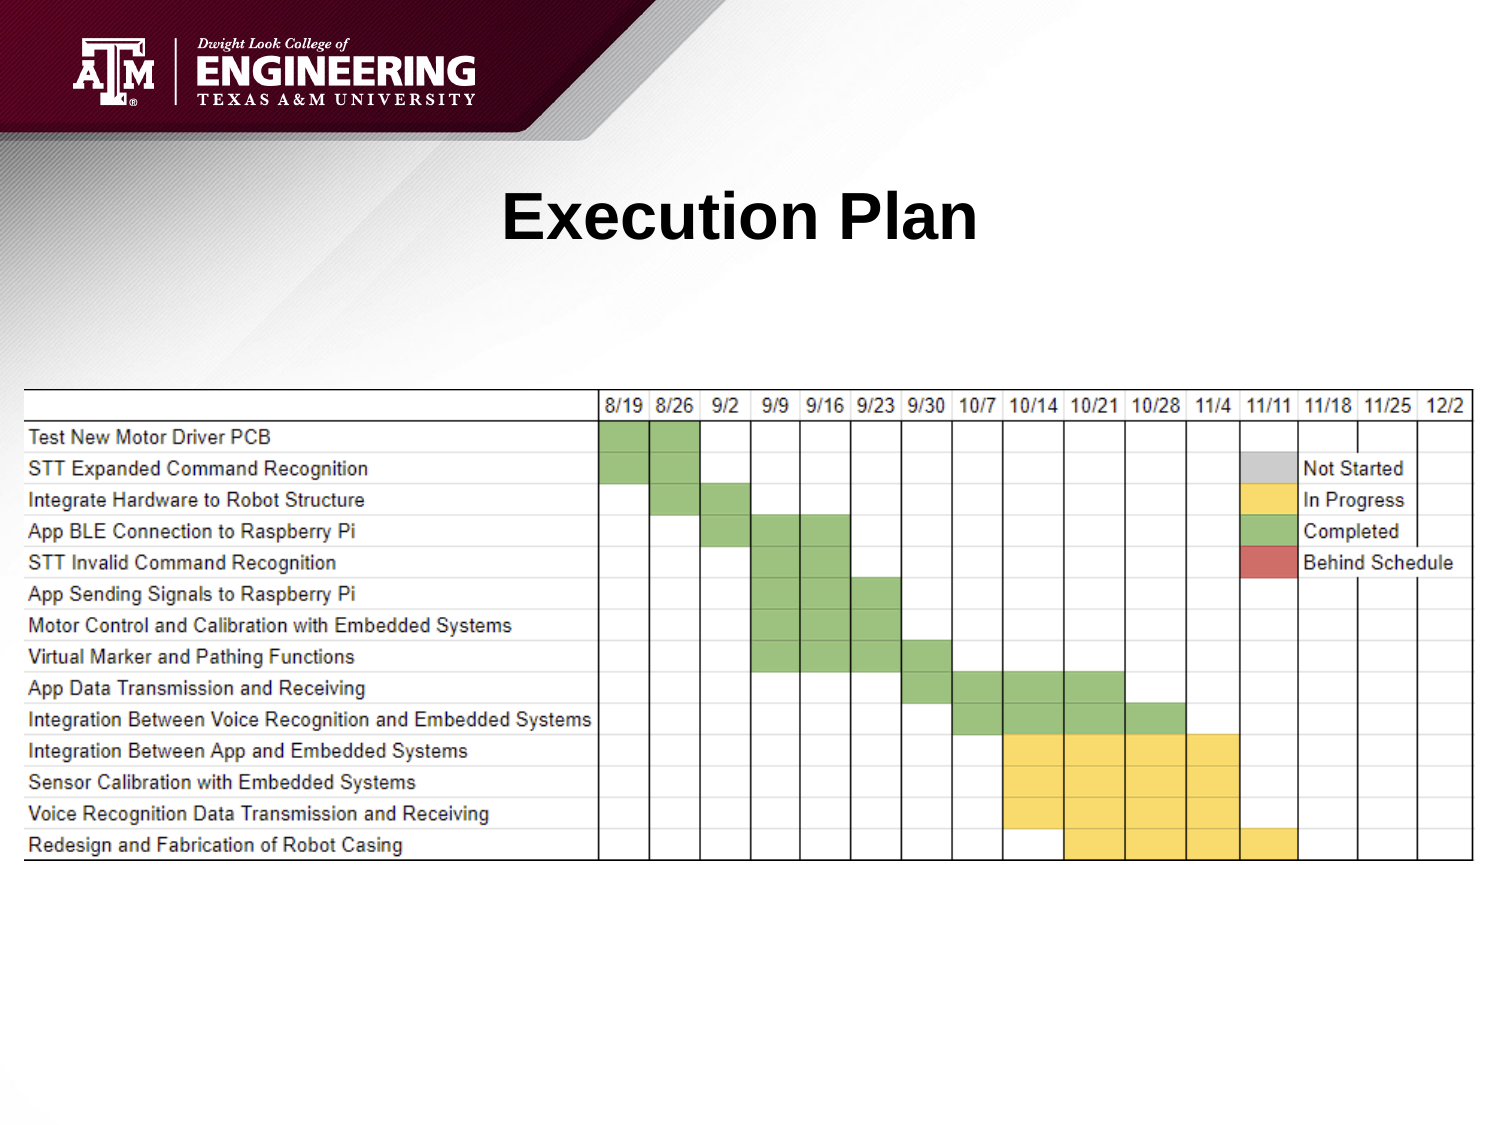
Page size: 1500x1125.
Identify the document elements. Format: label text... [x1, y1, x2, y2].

picture [0, 0, 1500, 1125]
title Execution Plan [75, 147, 1425, 279]
